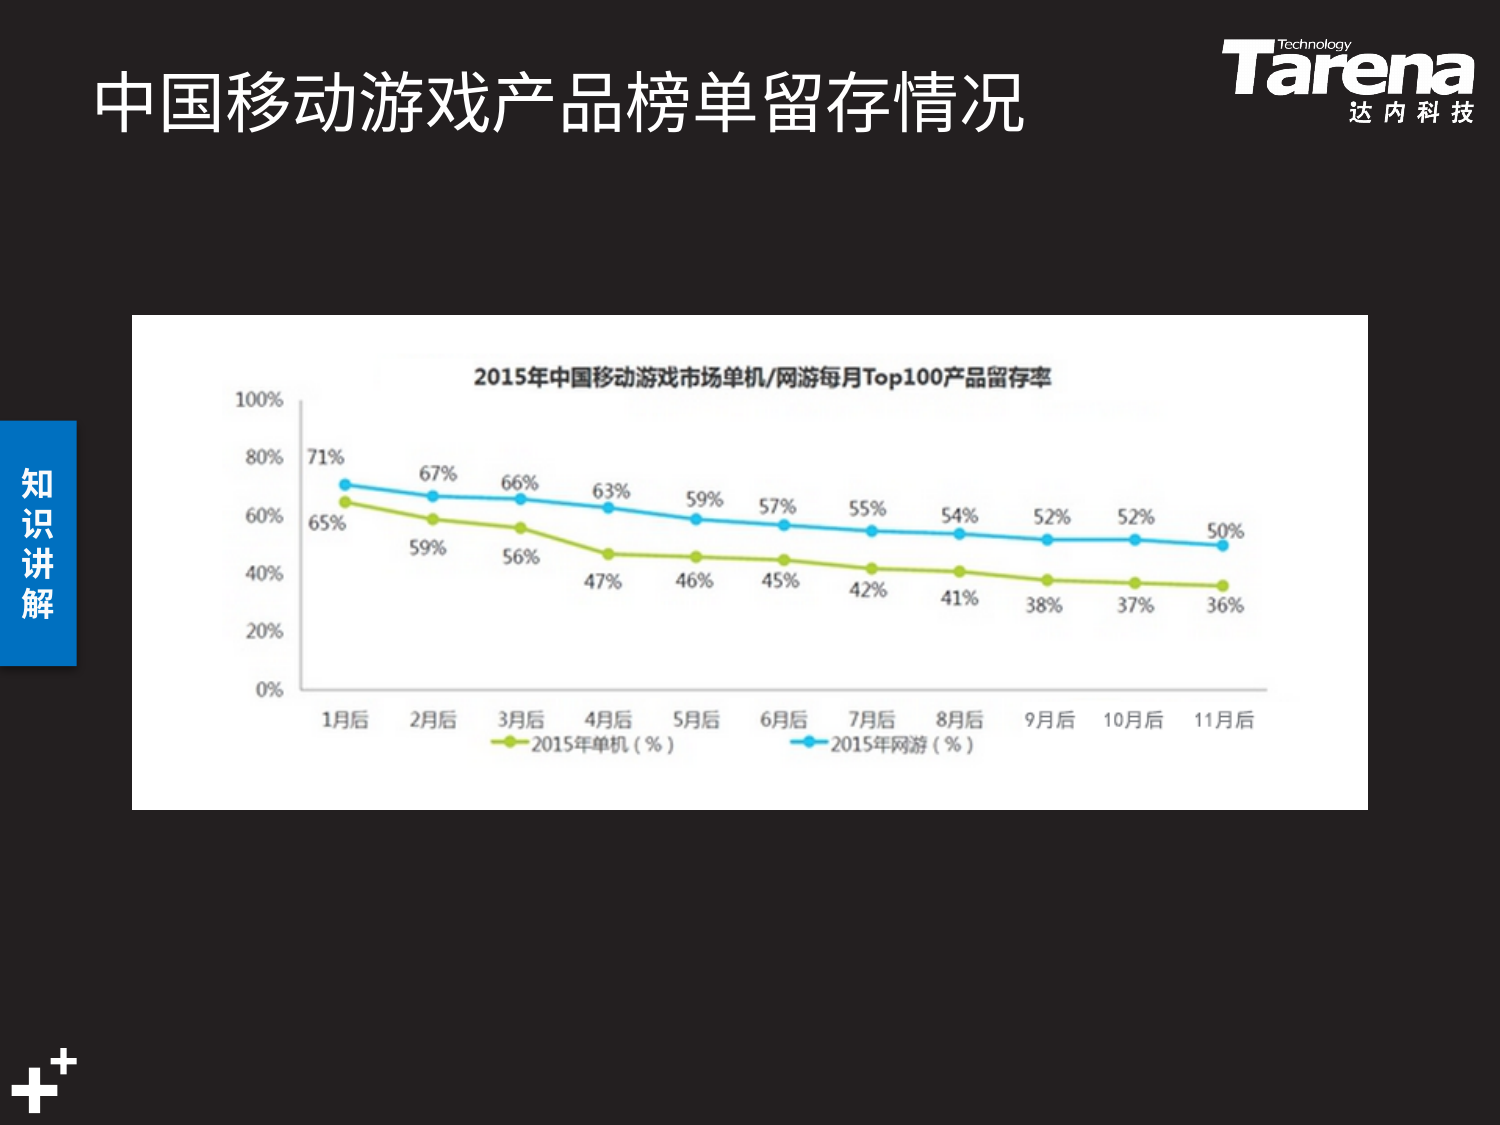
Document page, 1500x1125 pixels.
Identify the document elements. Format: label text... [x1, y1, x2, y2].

picture [1222, 39, 1475, 123]
title 中国移动游戏产品榜单留存情况 [76, 42, 1188, 160]
picture [132, 315, 1368, 810]
